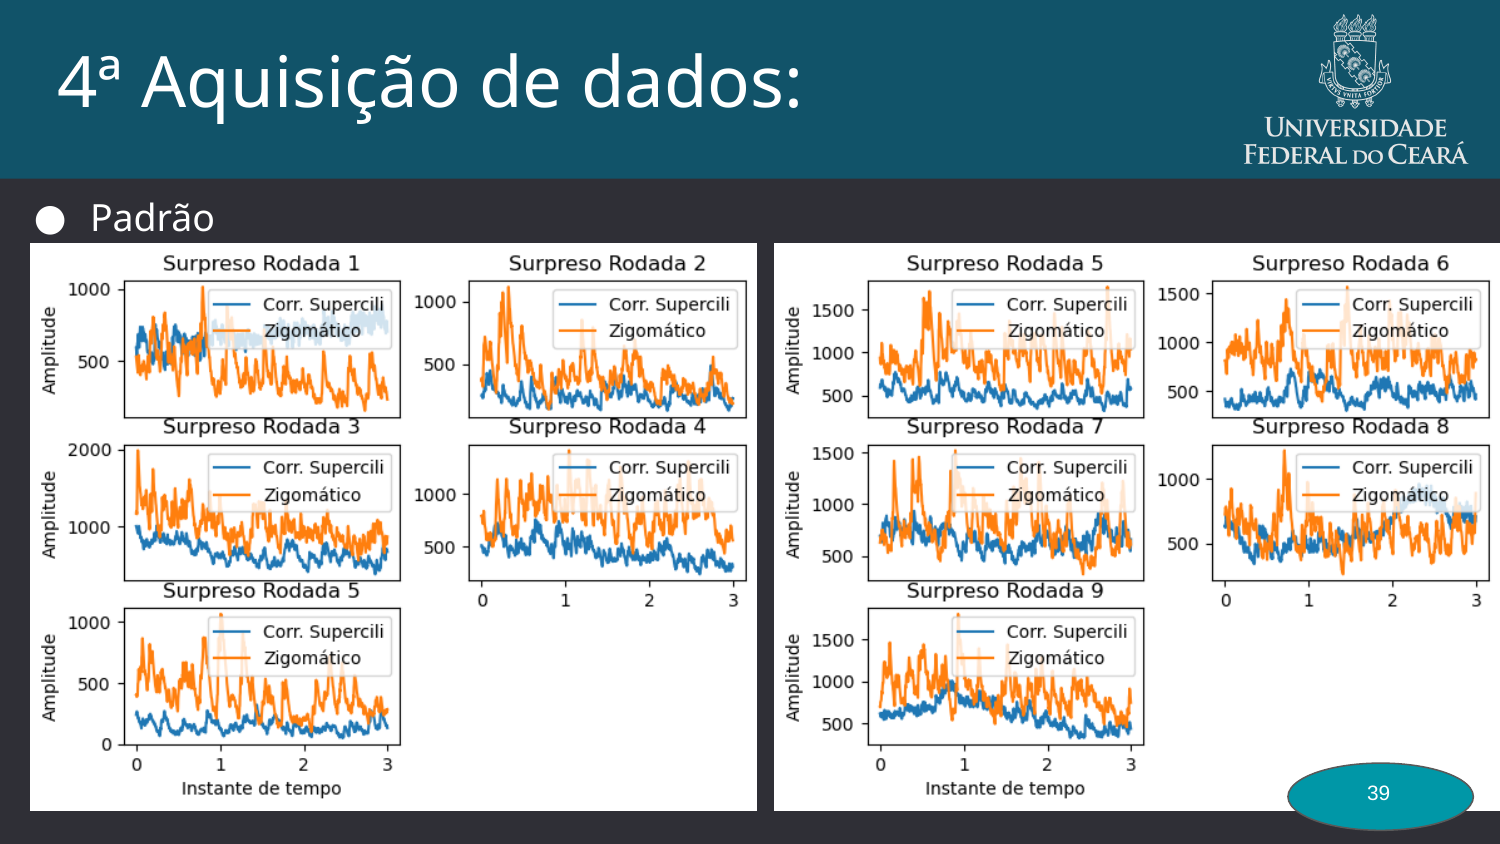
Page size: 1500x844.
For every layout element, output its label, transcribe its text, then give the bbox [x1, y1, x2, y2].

picture [30, 243, 757, 811]
text_box [0, 0, 1500, 179]
title Padrão Neutro [0, 178, 1080, 746]
text_box 4ª Aquisição de dados: [42, 21, 845, 158]
picture [774, 243, 1500, 811]
text_box [1311, 819, 1451, 831]
picture [1236, 8, 1474, 171]
